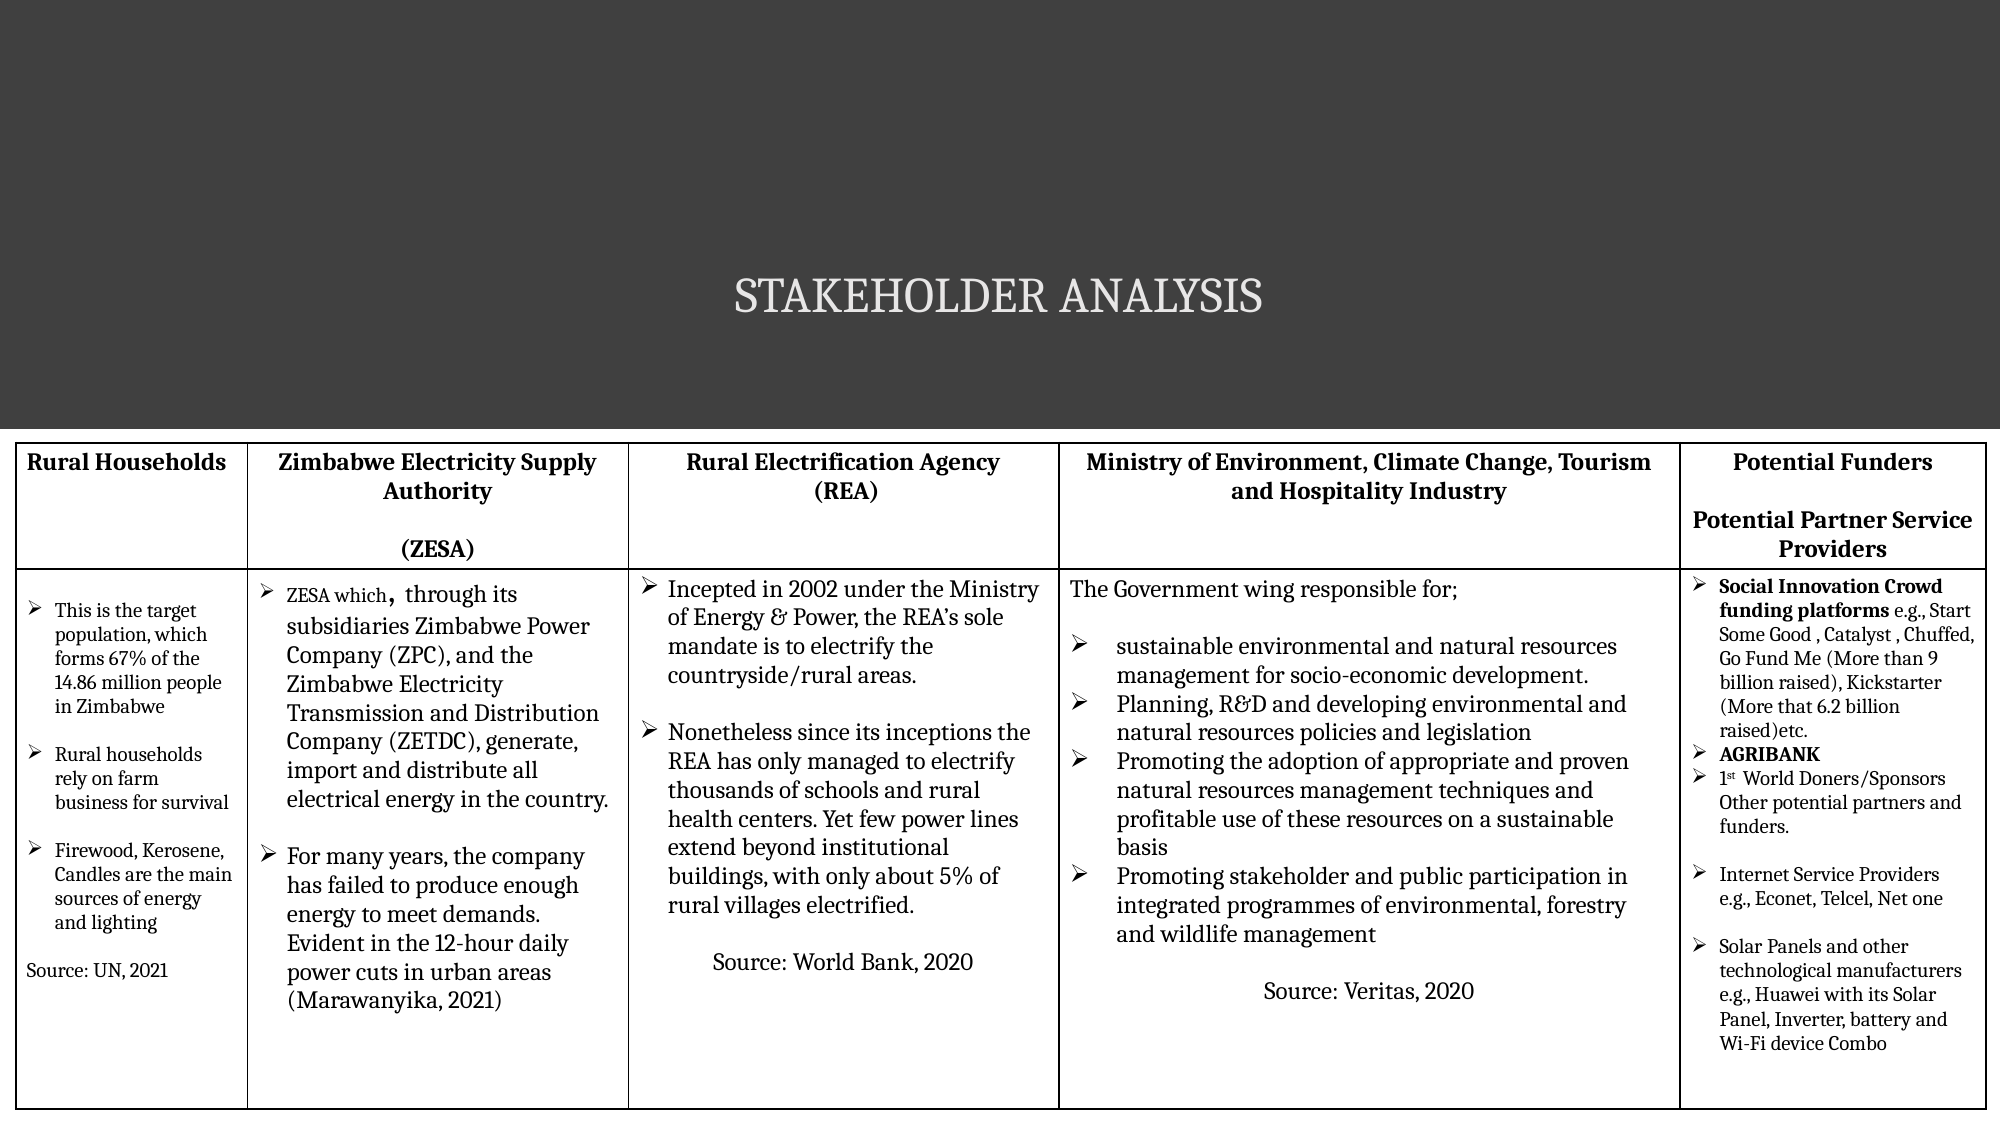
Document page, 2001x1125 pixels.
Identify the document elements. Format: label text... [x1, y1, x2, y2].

table_cell This is the target population, which forms 67% of the 14.86 million people in Zimbabwe Rural households rely on farm business for survival Firewood, Kerosene, Candles are the main sources of energy and lighting Source: UN, 2021 [17, 570, 247, 1108]
subtitle STAKEHOLDER ANALYSIS [225, 254, 1773, 373]
text_box [0, 430, 2000, 1125]
table_header Potential Funders Potential Partner Service Providers [1681, 444, 1985, 568]
table_header Rural Households [17, 444, 247, 568]
table_header Zimbabwe Electricity Supply Authority (ZESA) [248, 444, 628, 568]
table_cell ZESA which, through its subsidiaries Zimbabwe Power Company (ZPC), and the Zimbabwe Electricity Transmission and Distribution Company (ZETDC), generate, import and distribute all electrical energy in the country. For many years, the company has failed to produce enough energy to meet demands. Evident in the 12-hour daily power cuts in urban areas (Marawanyika, 2021) [248, 570, 628, 1108]
table_cell Social Innovation Crowd funding platforms e.g., Start Some Good , Catalyst , Chuffed, Go Fund Me (More than 9 billion raised), Kickstarter (More that 6.2 billion raised)etc. AGRIBANK 1st World Doners/Sponsors Other potential partners and funders. Internet Service Providers e.g., Econet, Telcel, Net one Solar Panels and other technological manufacturers e.g., Huawei with its Solar Panel, Inverter, battery and Wi-Fi device Combo [1681, 570, 1985, 1108]
table_header Rural Electrification Agency (REA) [629, 444, 1058, 568]
table_header Ministry of Environment, Climate Change, Tourism and Hospitality Industry [1060, 444, 1679, 568]
text_box [0, 0, 2000, 430]
table_cell The Government wing responsible for; sustainable environmental and natural resources management for socio-economic development. Planning, R&D and developing environmental and natural resources policies and legislation Promoting the adoption of appropriate and proven natural resources management techniques and profitable use of these resources on a sustainable basis Promoting stakeholder and public participation in integrated programmes of environmental, forestry and wildlife management Source: Veritas, 2020 [1060, 570, 1679, 1108]
table_cell Incepted in 2002 under the Ministry of Energy & Power, the REA’s sole mandate is to electrify the countryside/rural areas. Nonetheless since its inceptions the REA has only managed to electrify thousands of schools and rural health centers. Yet few power lines extend beyond institutional buildings, with only about 5% of rural villages electrified. Source: World Bank, 2020 [629, 570, 1058, 1108]
